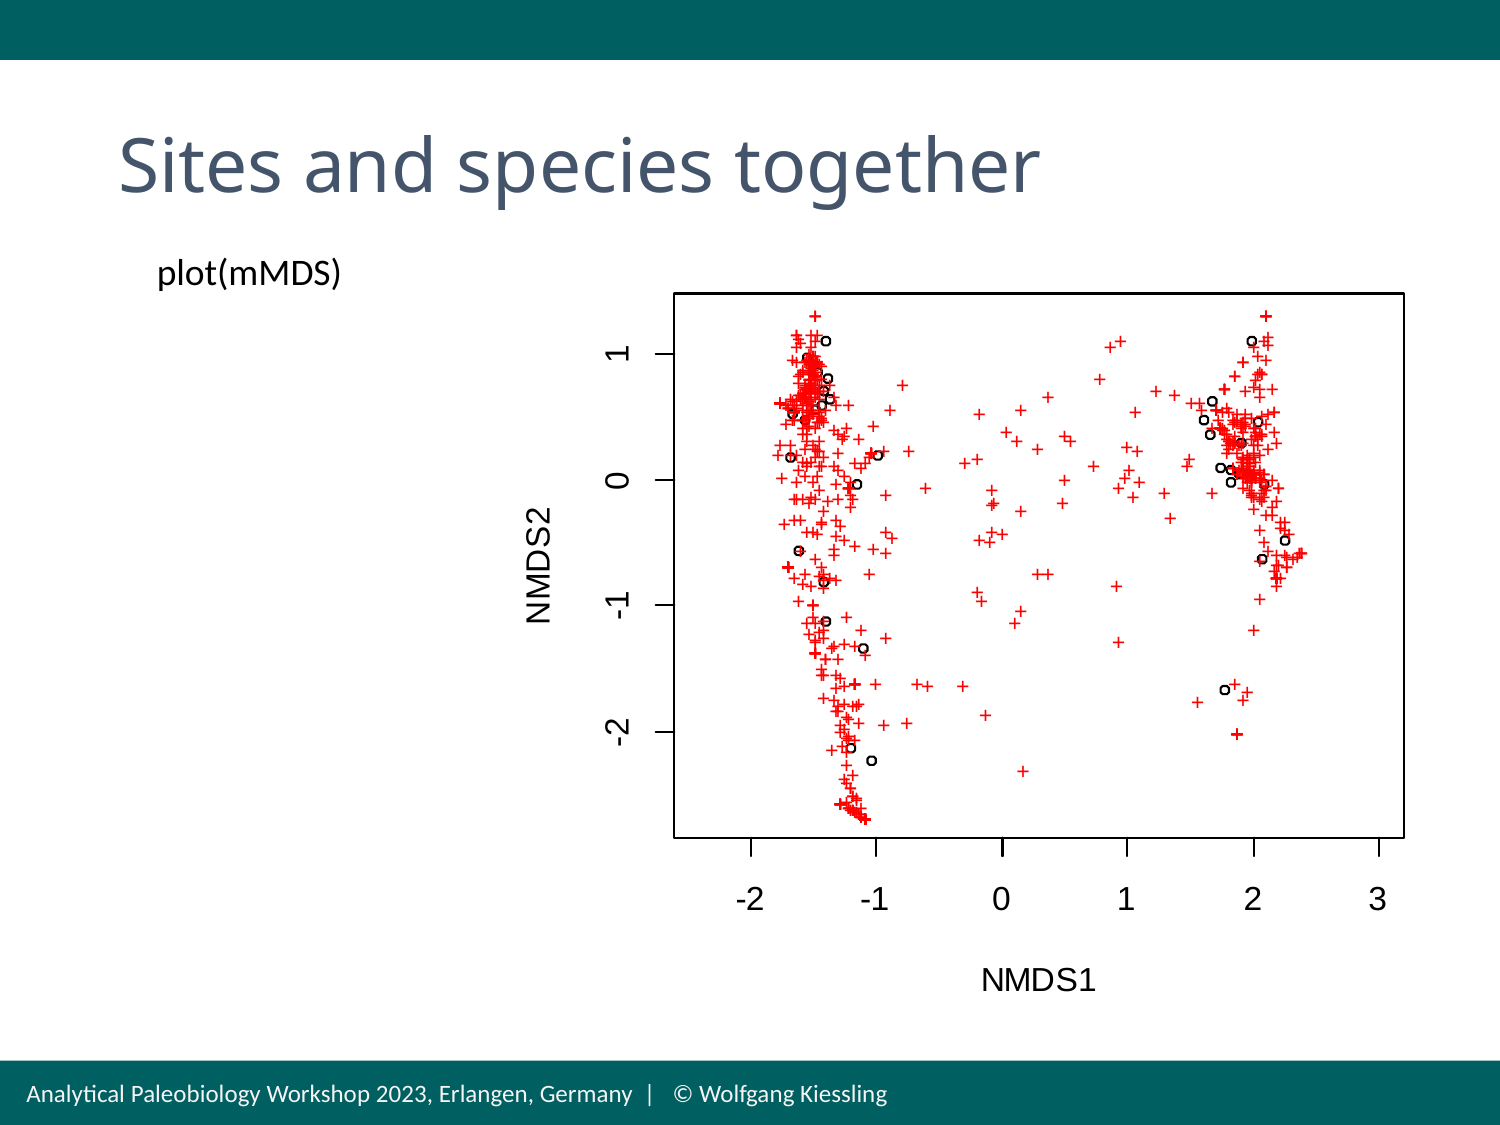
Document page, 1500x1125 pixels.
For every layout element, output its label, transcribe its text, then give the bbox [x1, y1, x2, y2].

text_box plot(mMDS) [133, 240, 358, 301]
picture [512, 231, 1446, 1032]
title Sites and species together [103, 59, 1397, 278]
